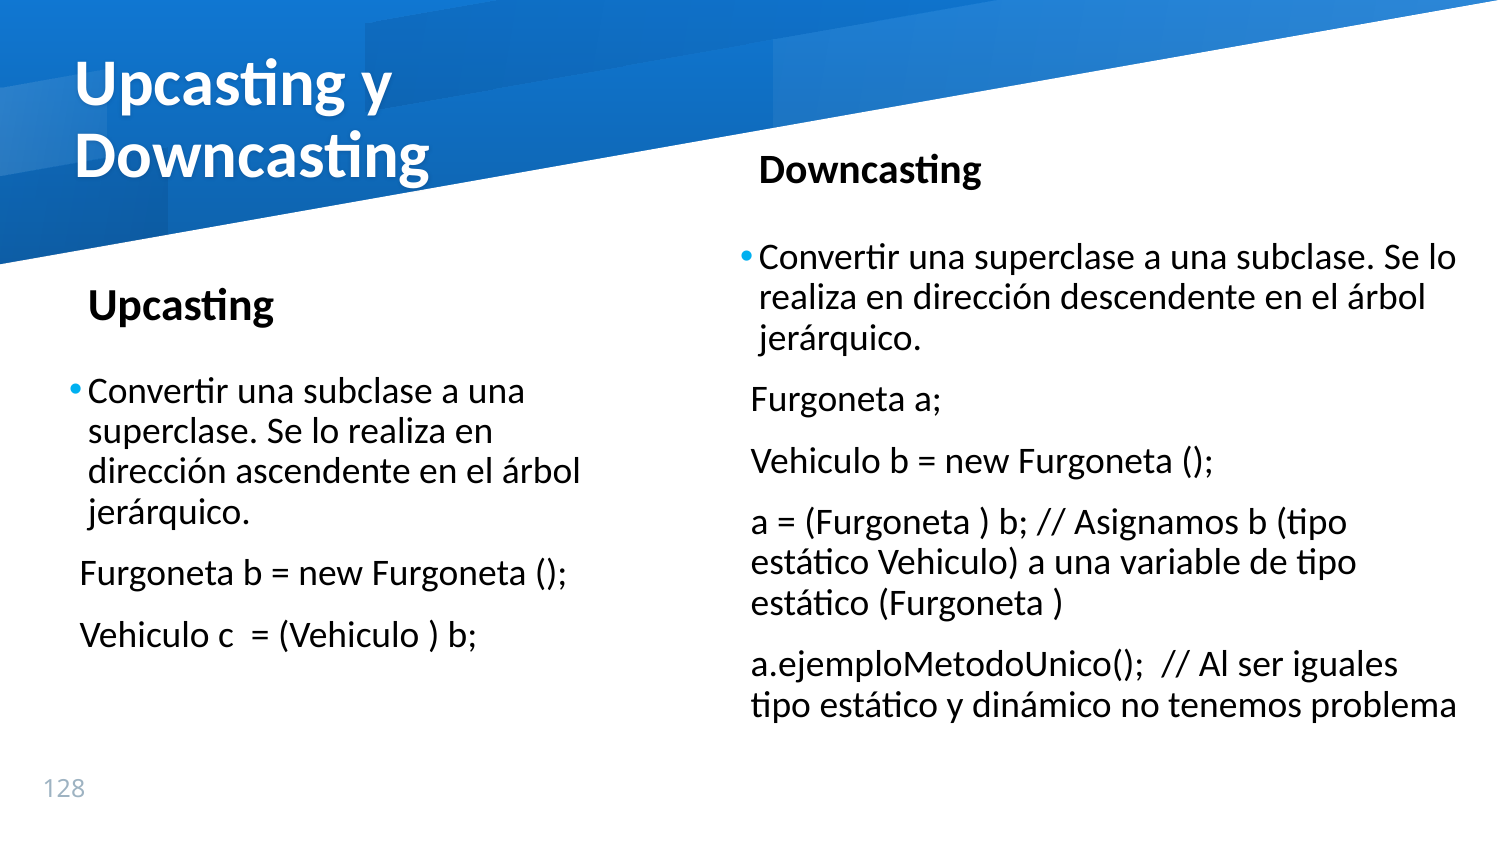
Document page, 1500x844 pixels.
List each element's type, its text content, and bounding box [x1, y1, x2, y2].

list Upcasting Convertir una subclase a una superclase. Se lo realiza en dirección ascendente en el árbol jerárquico. Furgoneta b = new Furgoneta (); Vehiculo c = (Vehiculo ) b; [35, 265, 650, 744]
title Upcasting y Downcasting [59, 38, 753, 202]
slide_number 128 [42, 766, 122, 807]
list Downcasting Convertir una superclase a una subclase. Se lo realiza en dirección descendente en el árbol jerárquico. Furgoneta a; Vehiculo b = new Furgoneta (); a = (Furgoneta ) b; // Asignamos b (tipo estático Vehiculo) a una variable de tipo estático (Furgoneta ) a.ejemploMetodoUnico(); // Al ser iguales tipo estático y dinámico no tenemos problema [706, 132, 1482, 744]
